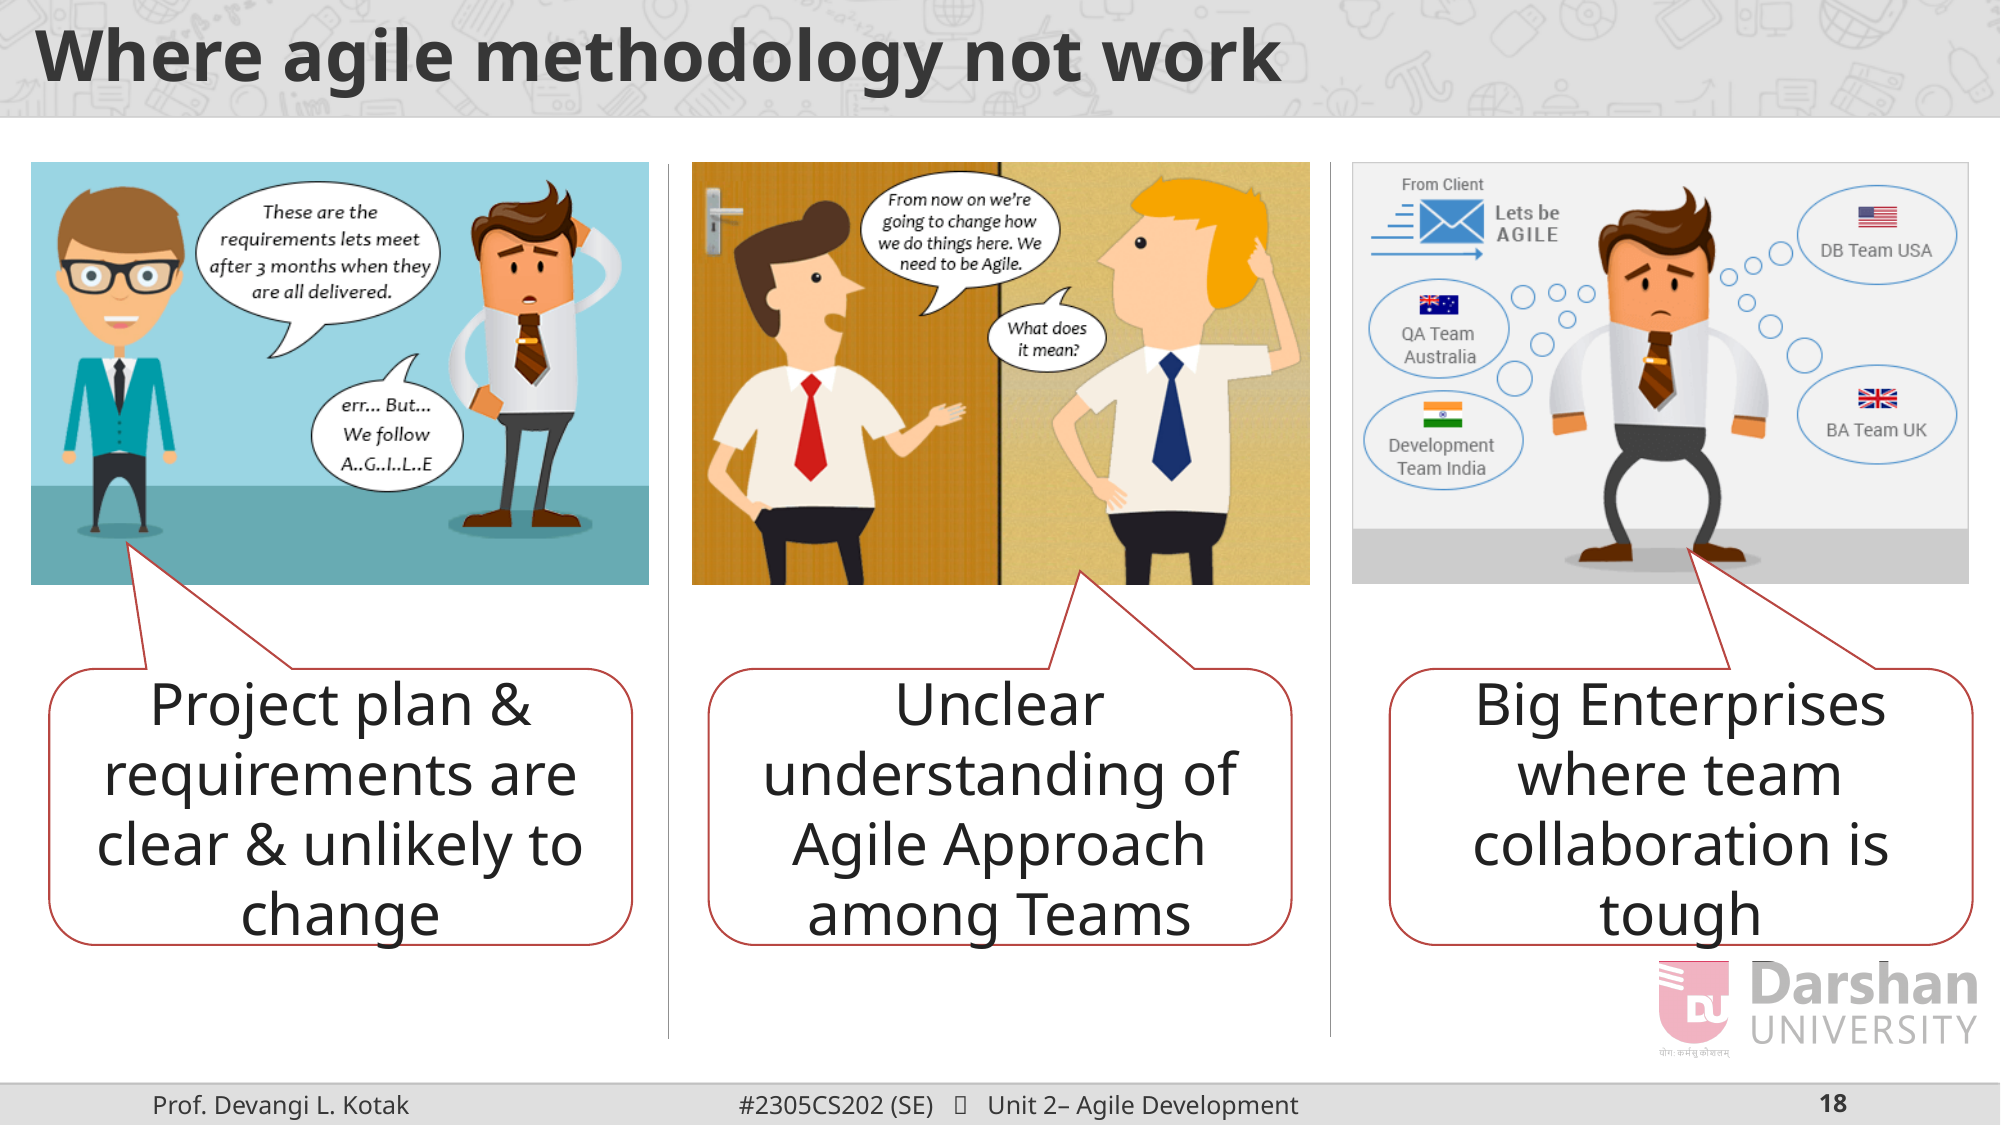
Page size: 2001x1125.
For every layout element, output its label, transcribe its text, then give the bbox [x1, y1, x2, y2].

picture [1352, 162, 1969, 584]
picture [31, 162, 649, 585]
picture [692, 162, 1310, 585]
text_box Unclear understanding of Agile Approach among Teams [707, 585, 1293, 946]
text_box Project plan & requirements are clear & unlikely to change [48, 585, 634, 946]
title Where agile methodology not work [0, 0, 2000, 117]
text_box Big Enterprises where team collaboration is tough [1388, 584, 1974, 946]
